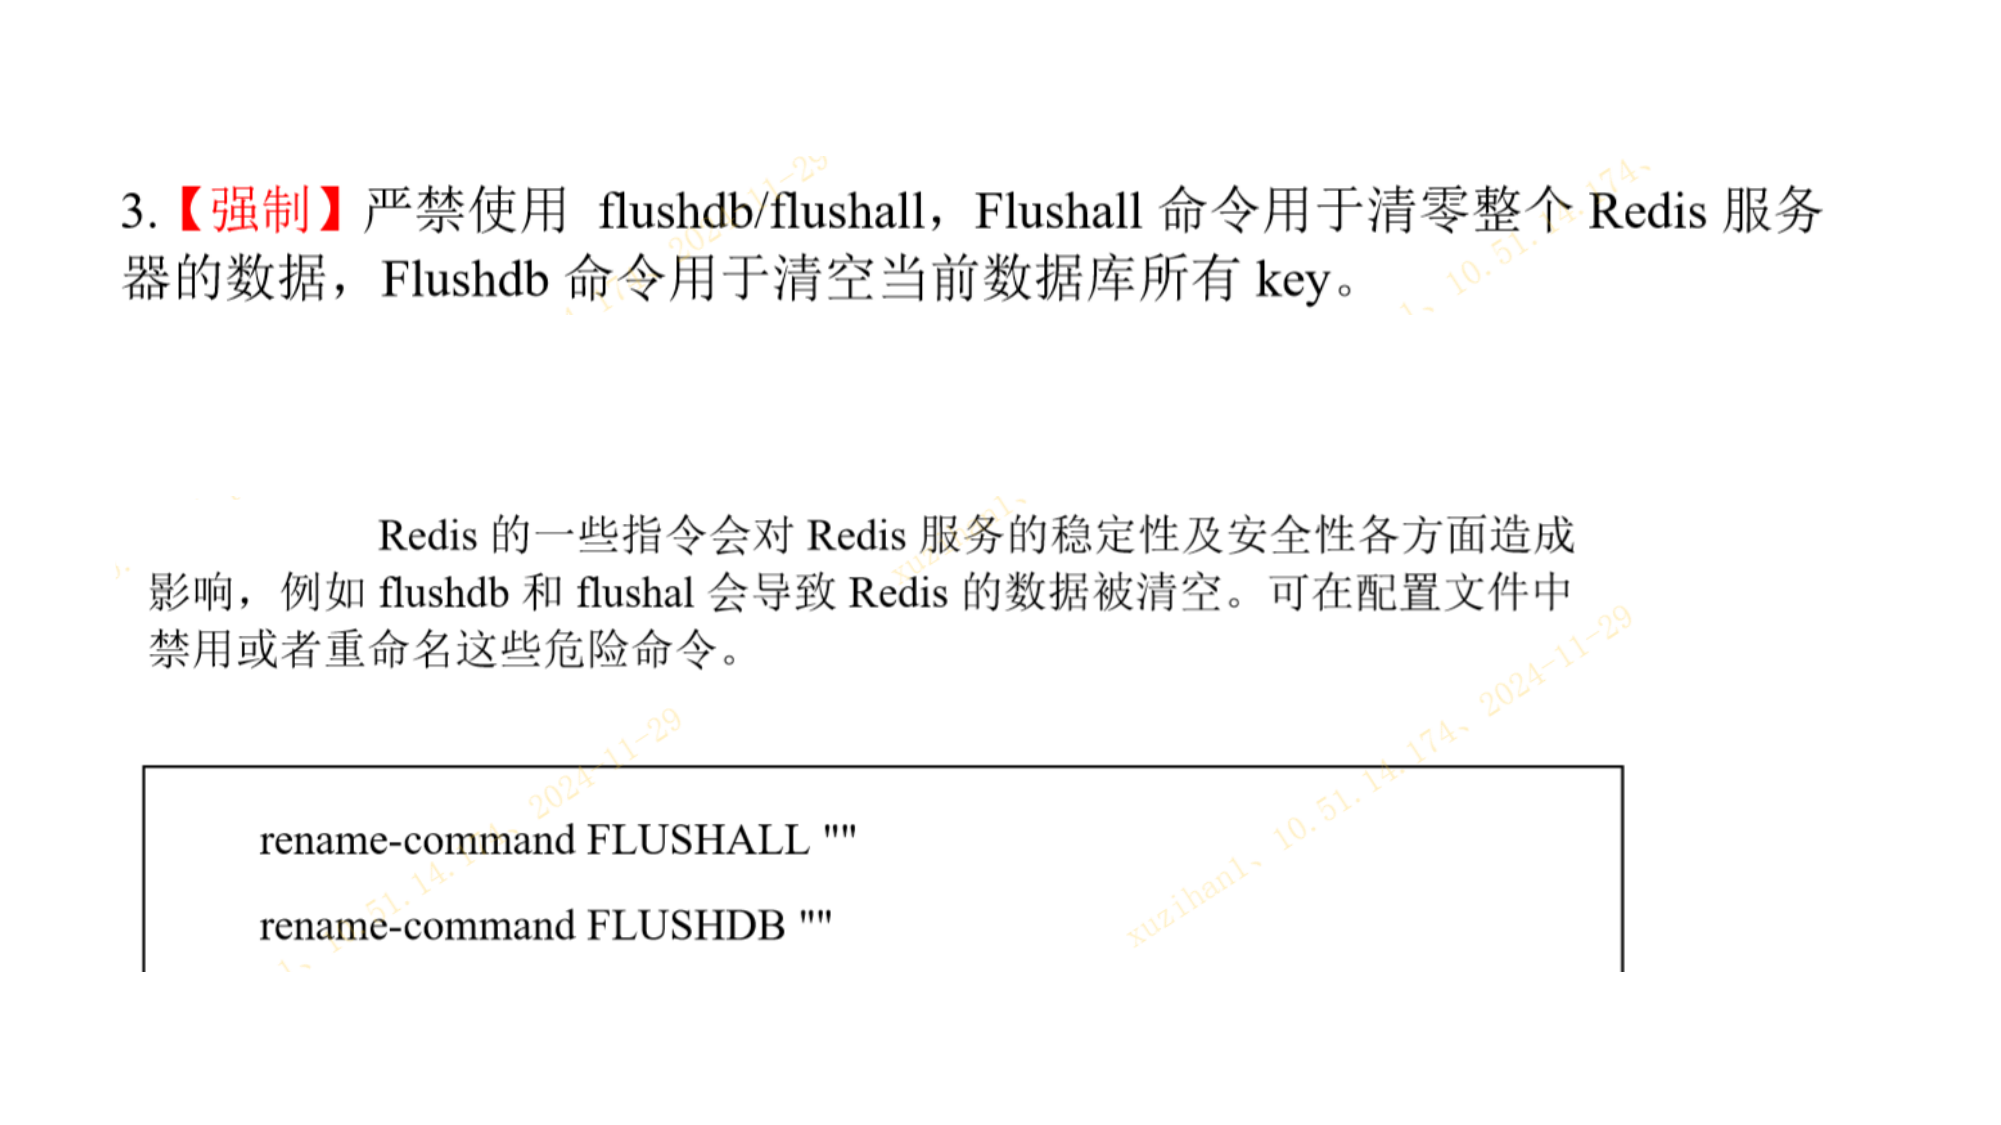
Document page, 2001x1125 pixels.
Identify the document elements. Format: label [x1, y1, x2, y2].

list [105, 156, 1831, 315]
picture [115, 496, 1648, 972]
